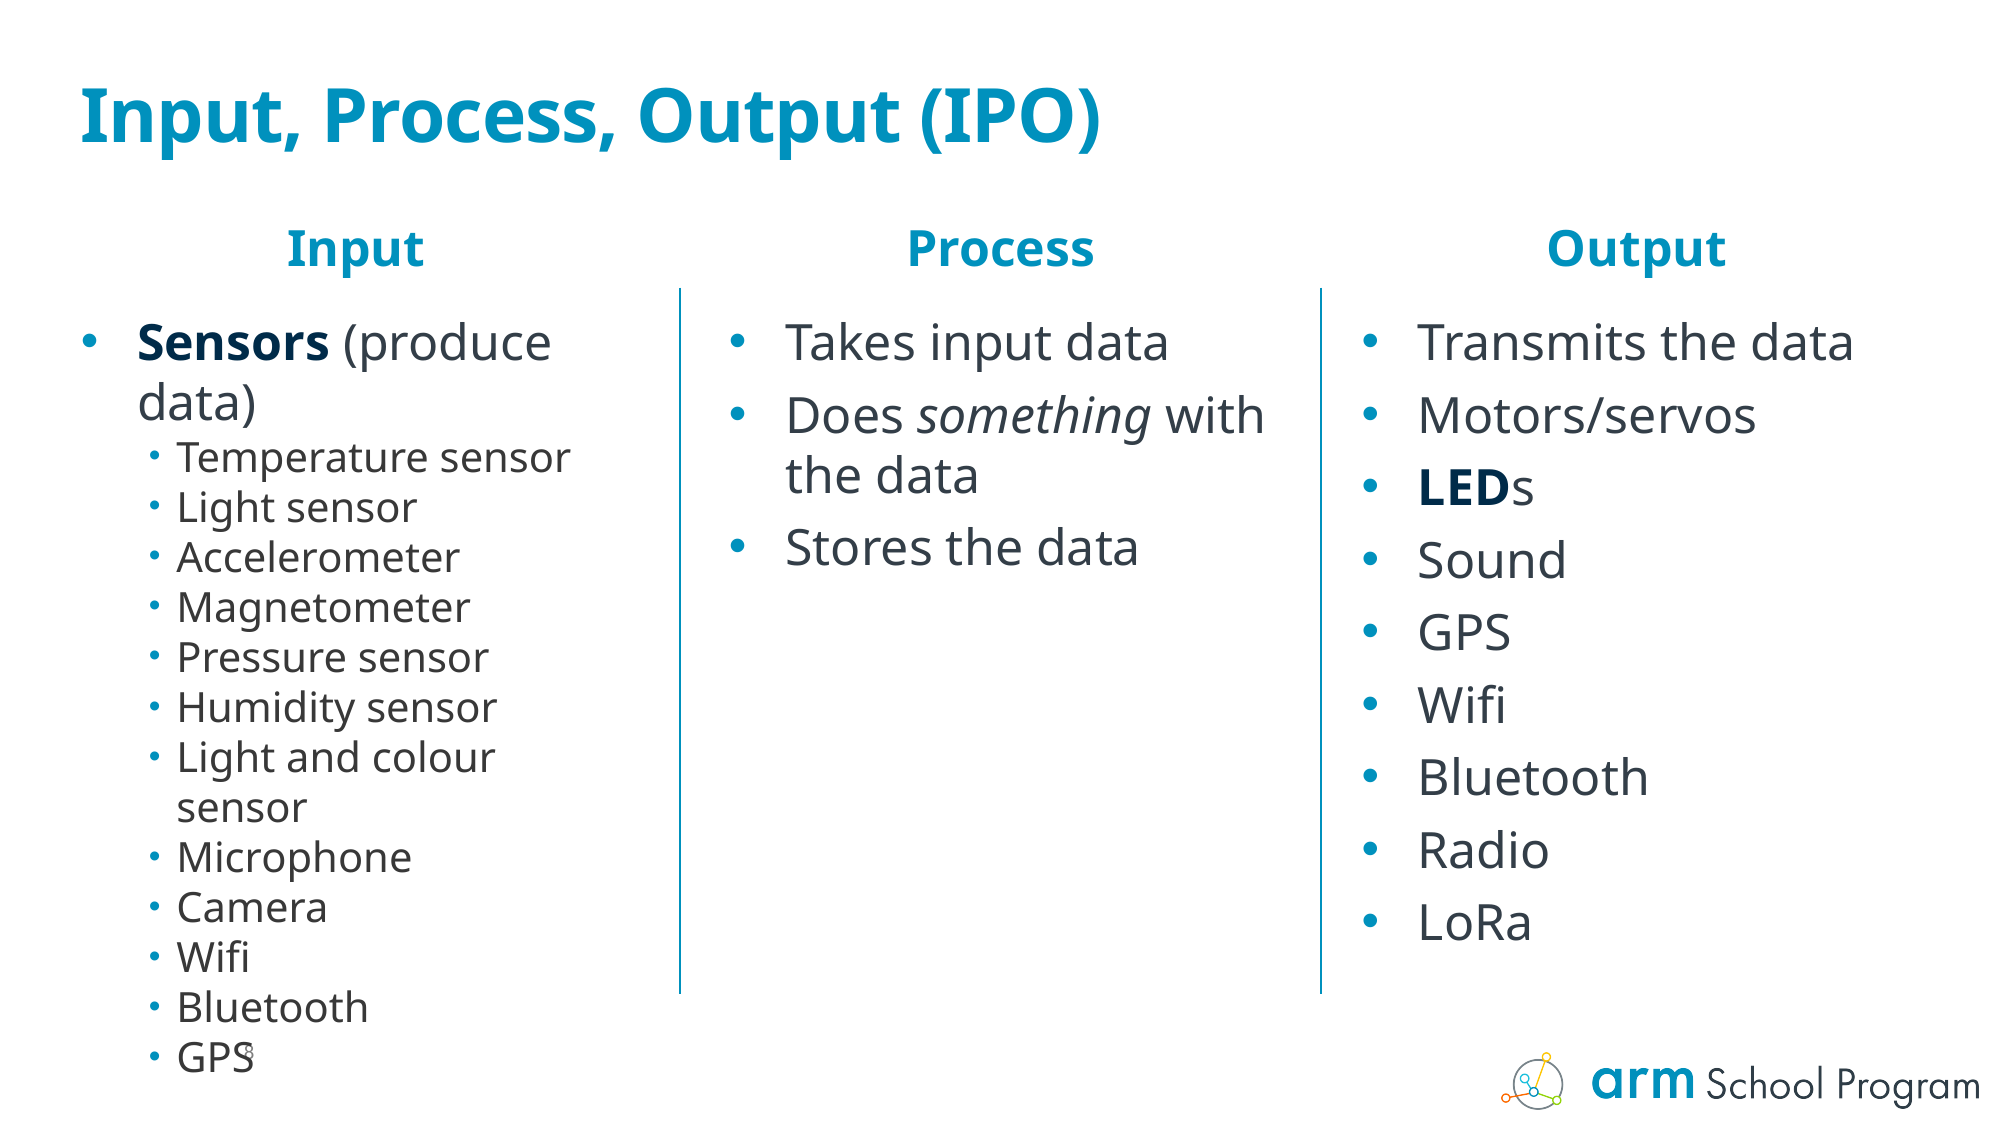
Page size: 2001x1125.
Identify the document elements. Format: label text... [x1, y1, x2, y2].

list Process [725, 185, 1277, 278]
title Input, Process, Output (IPO) [80, 48, 1915, 158]
list Sensors (produce data) Temperature sensor Light sensor Accelerometer Magnetometer Pressure sensor Humidity sensor Light and colour sensor Microphone Camera Wifi Bluetooth GPS [80, 310, 632, 903]
list Takes input data Does something with the data Stores the data [729, 310, 1281, 903]
picture [1501, 1052, 1979, 1110]
list Transmits the data Motors/servos LEDs Sound GPS Wifi Bluetooth Radio LoRa [1361, 310, 1913, 903]
list Output [1361, 185, 1913, 278]
list Input [80, 222, 632, 278]
